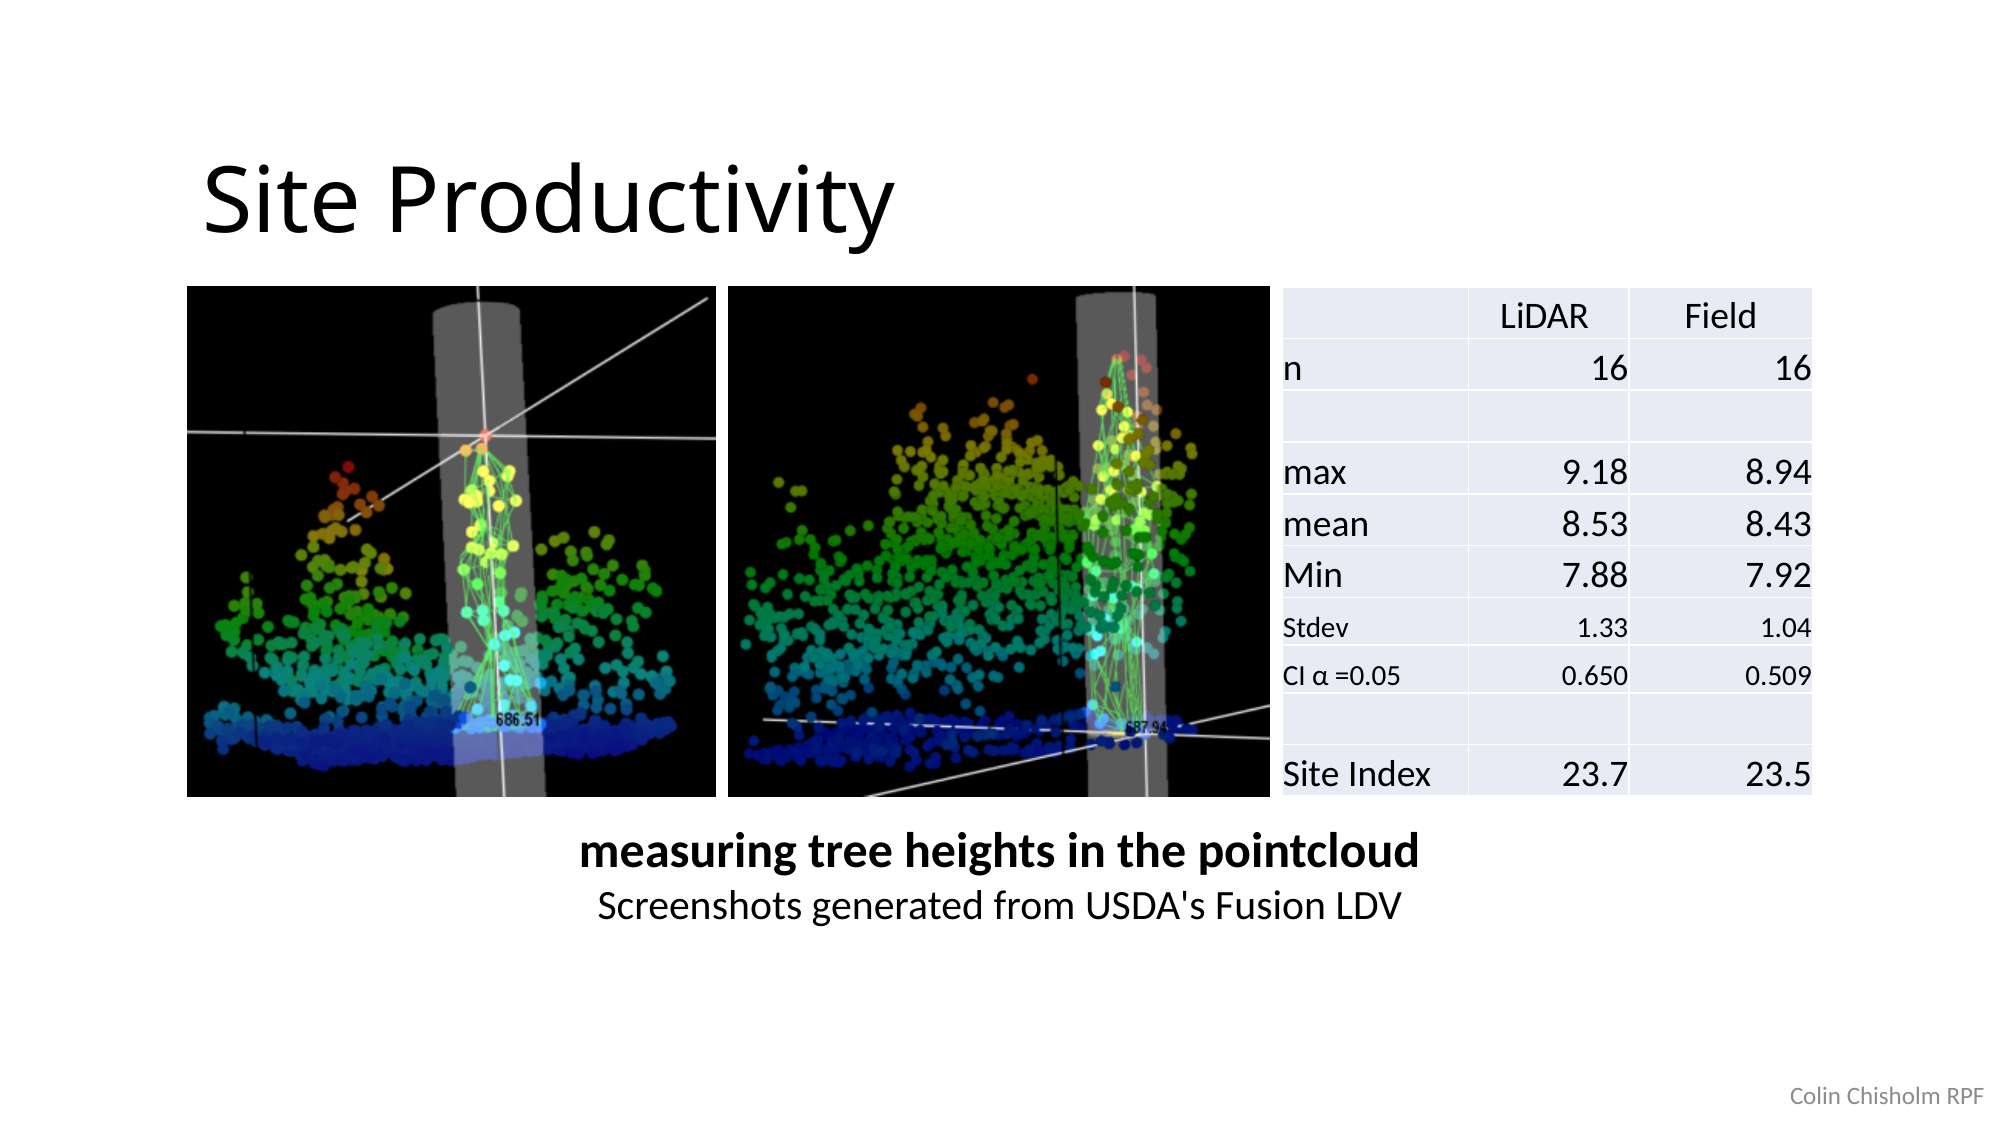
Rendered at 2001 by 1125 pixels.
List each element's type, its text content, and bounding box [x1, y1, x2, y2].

title Site Productivity [187, 108, 1538, 286]
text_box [187, 286, 1813, 962]
